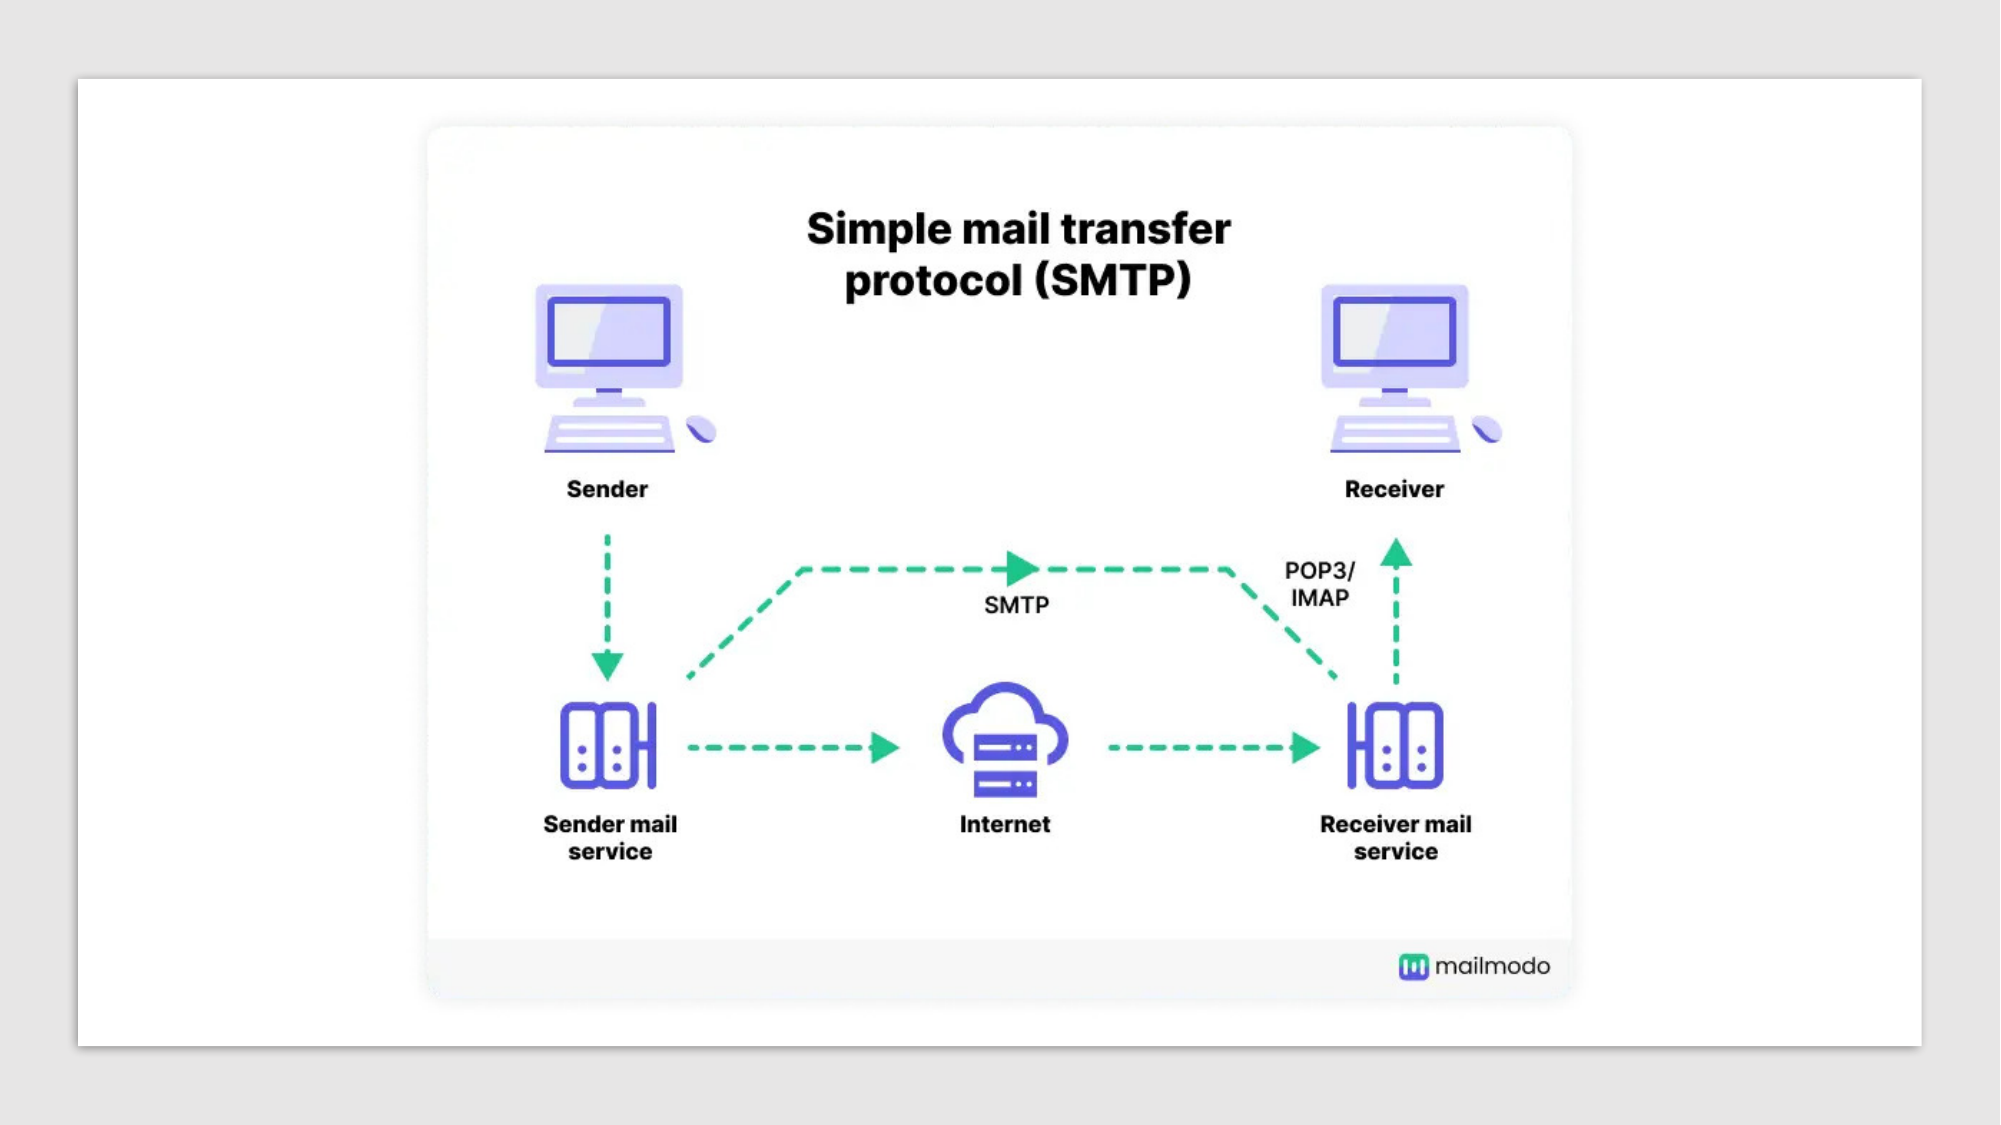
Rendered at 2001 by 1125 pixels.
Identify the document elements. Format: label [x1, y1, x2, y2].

text_box [0, 0, 2000, 1125]
list [406, 105, 1594, 1020]
text_box [78, 78, 1922, 1047]
